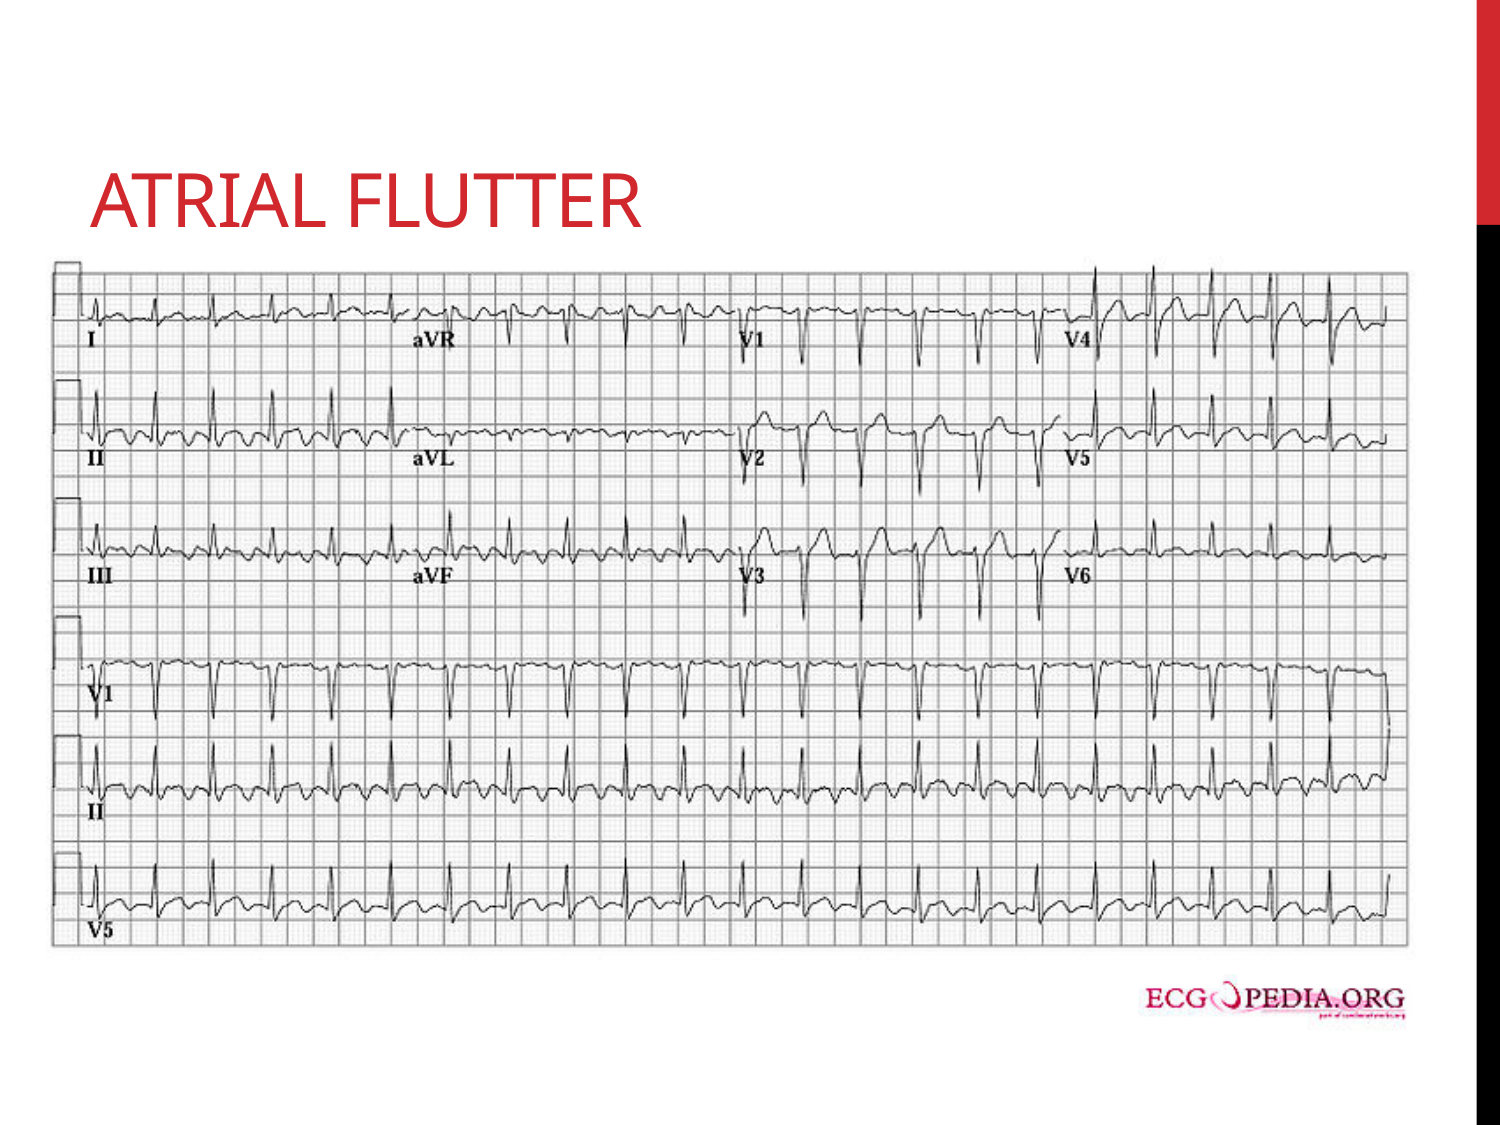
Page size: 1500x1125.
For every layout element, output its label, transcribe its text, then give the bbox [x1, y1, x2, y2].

picture [46, 252, 1418, 1039]
title Atrial Flutter [75, 25, 1025, 247]
